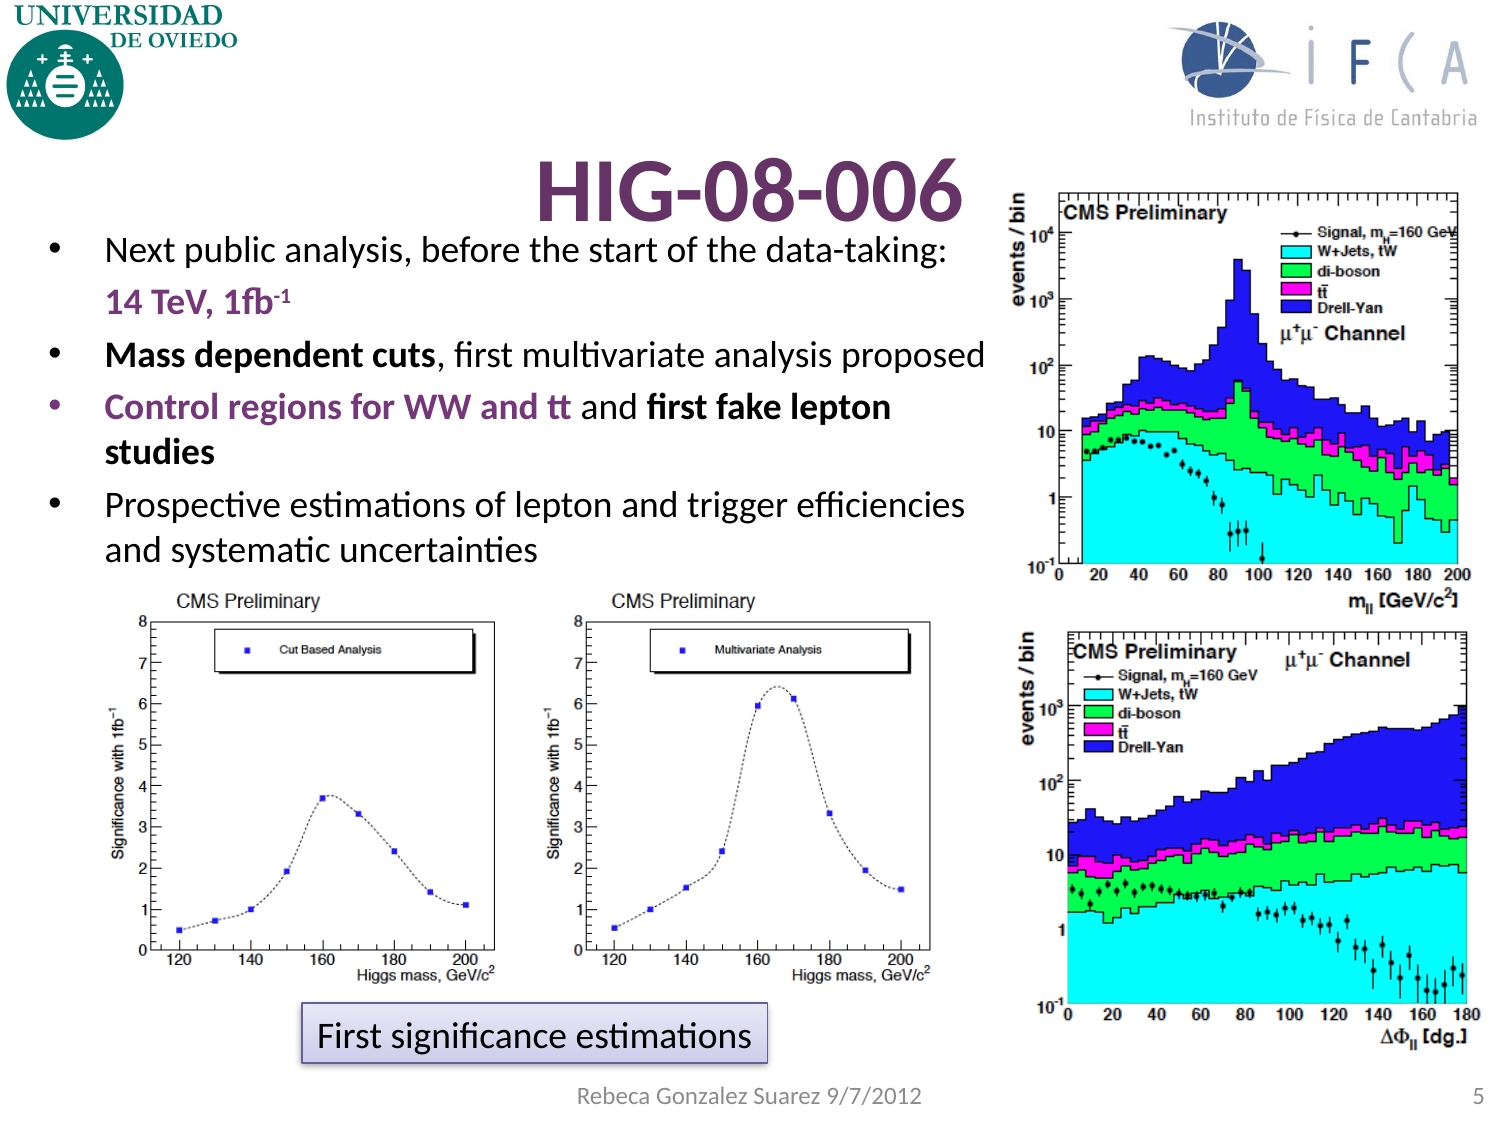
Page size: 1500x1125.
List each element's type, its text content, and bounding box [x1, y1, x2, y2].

footer Rebeca Gonzalez Suarez 9/7/2012 [512, 1065, 988, 1125]
picture [975, 179, 1500, 1068]
title HIG-08-006 [75, 91, 1425, 217]
picture [75, 577, 948, 995]
list Next public analysis, before the start of the data-taking: 14 TeV, 1fb-1 Mass dependent cuts, first multivariate analysis proposed Control regions for WW and tt and first fake lepton studies Prospective estimations of lepton and trigger efficiencies and systematic uncertainties [33, 217, 1007, 665]
picture [1159, 0, 1500, 143]
picture [0, 0, 242, 143]
slide_number 5 [1149, 1065, 1500, 1125]
text_box First significance estimations [301, 1004, 768, 1064]
